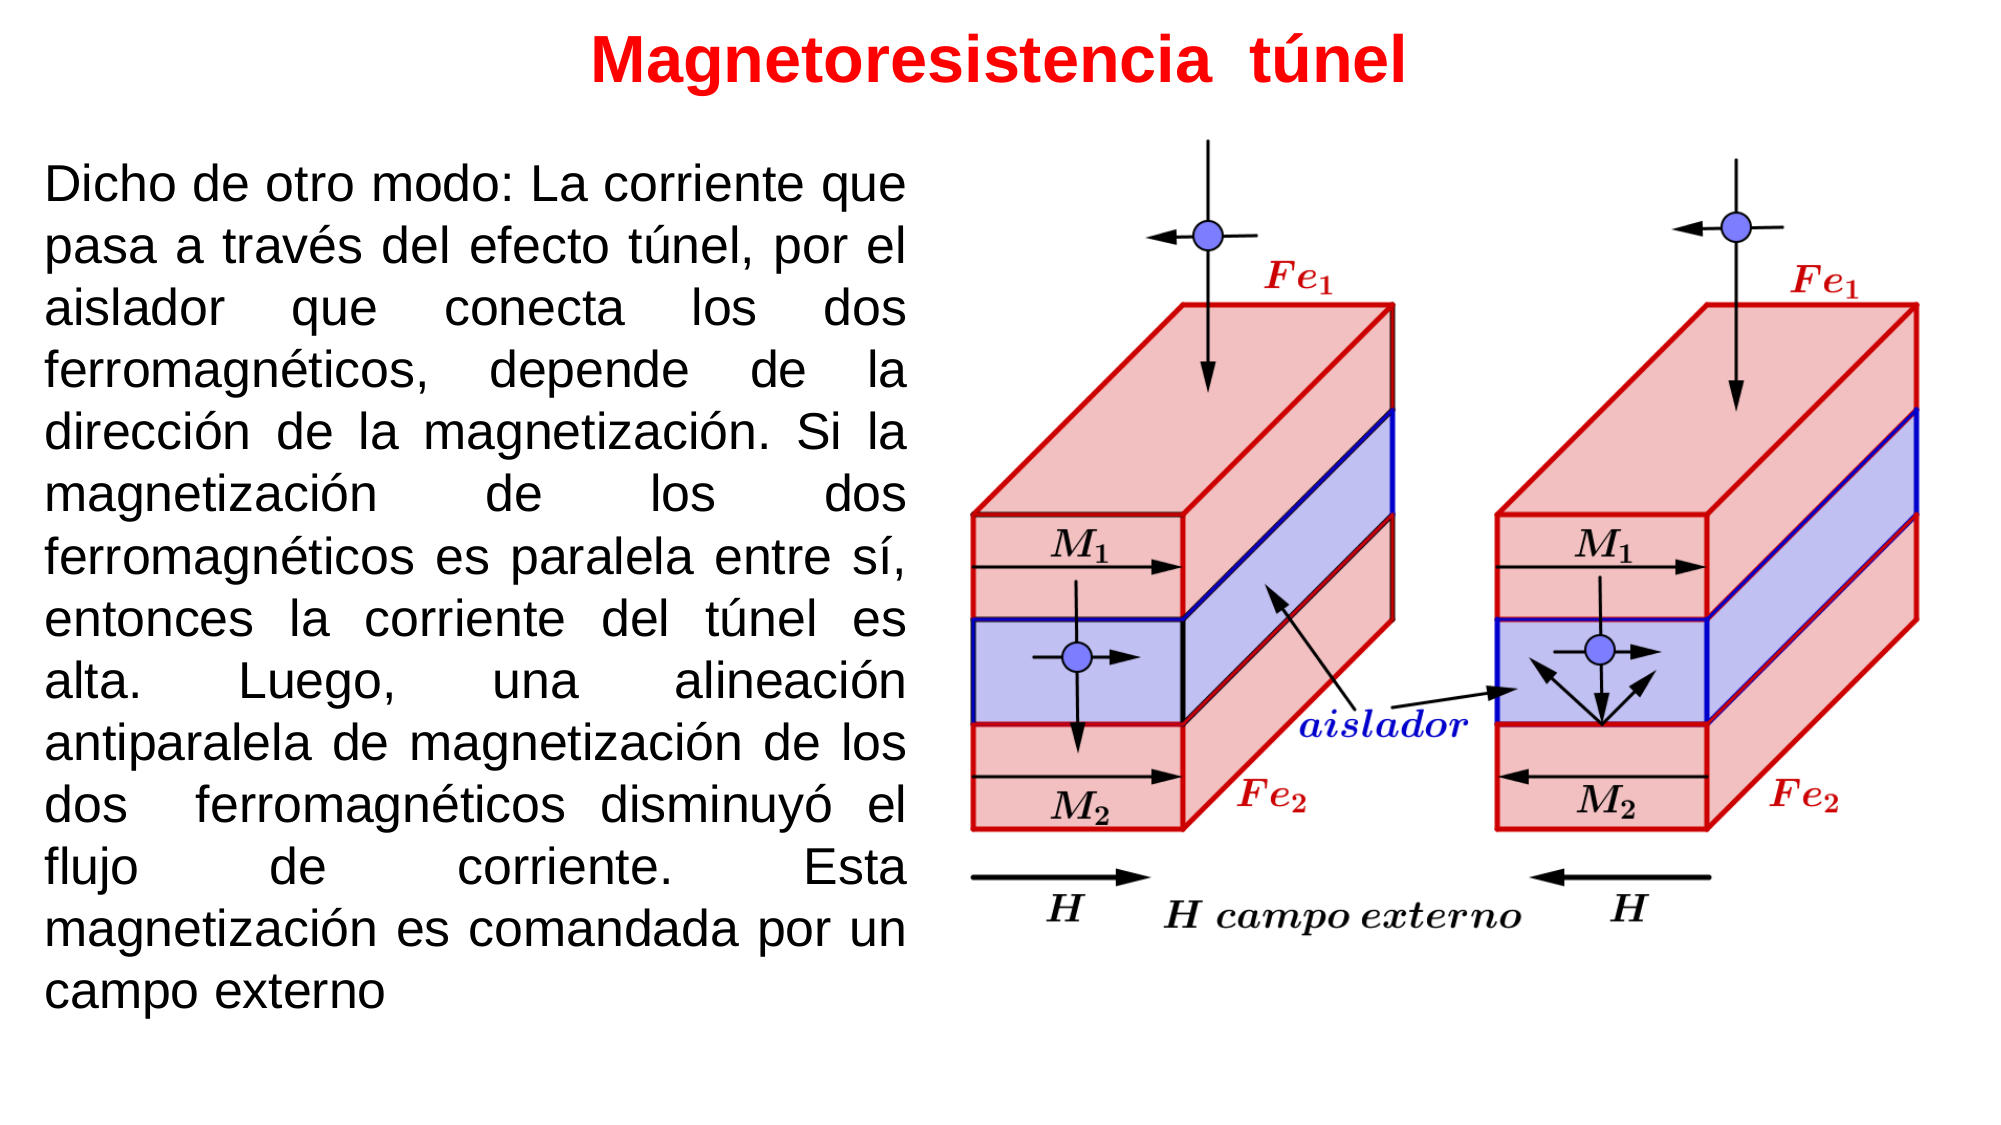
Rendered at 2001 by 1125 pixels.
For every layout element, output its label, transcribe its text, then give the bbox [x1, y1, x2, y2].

title Magnetoresistencia túnel [137, 10, 1863, 112]
picture [923, 135, 1971, 955]
